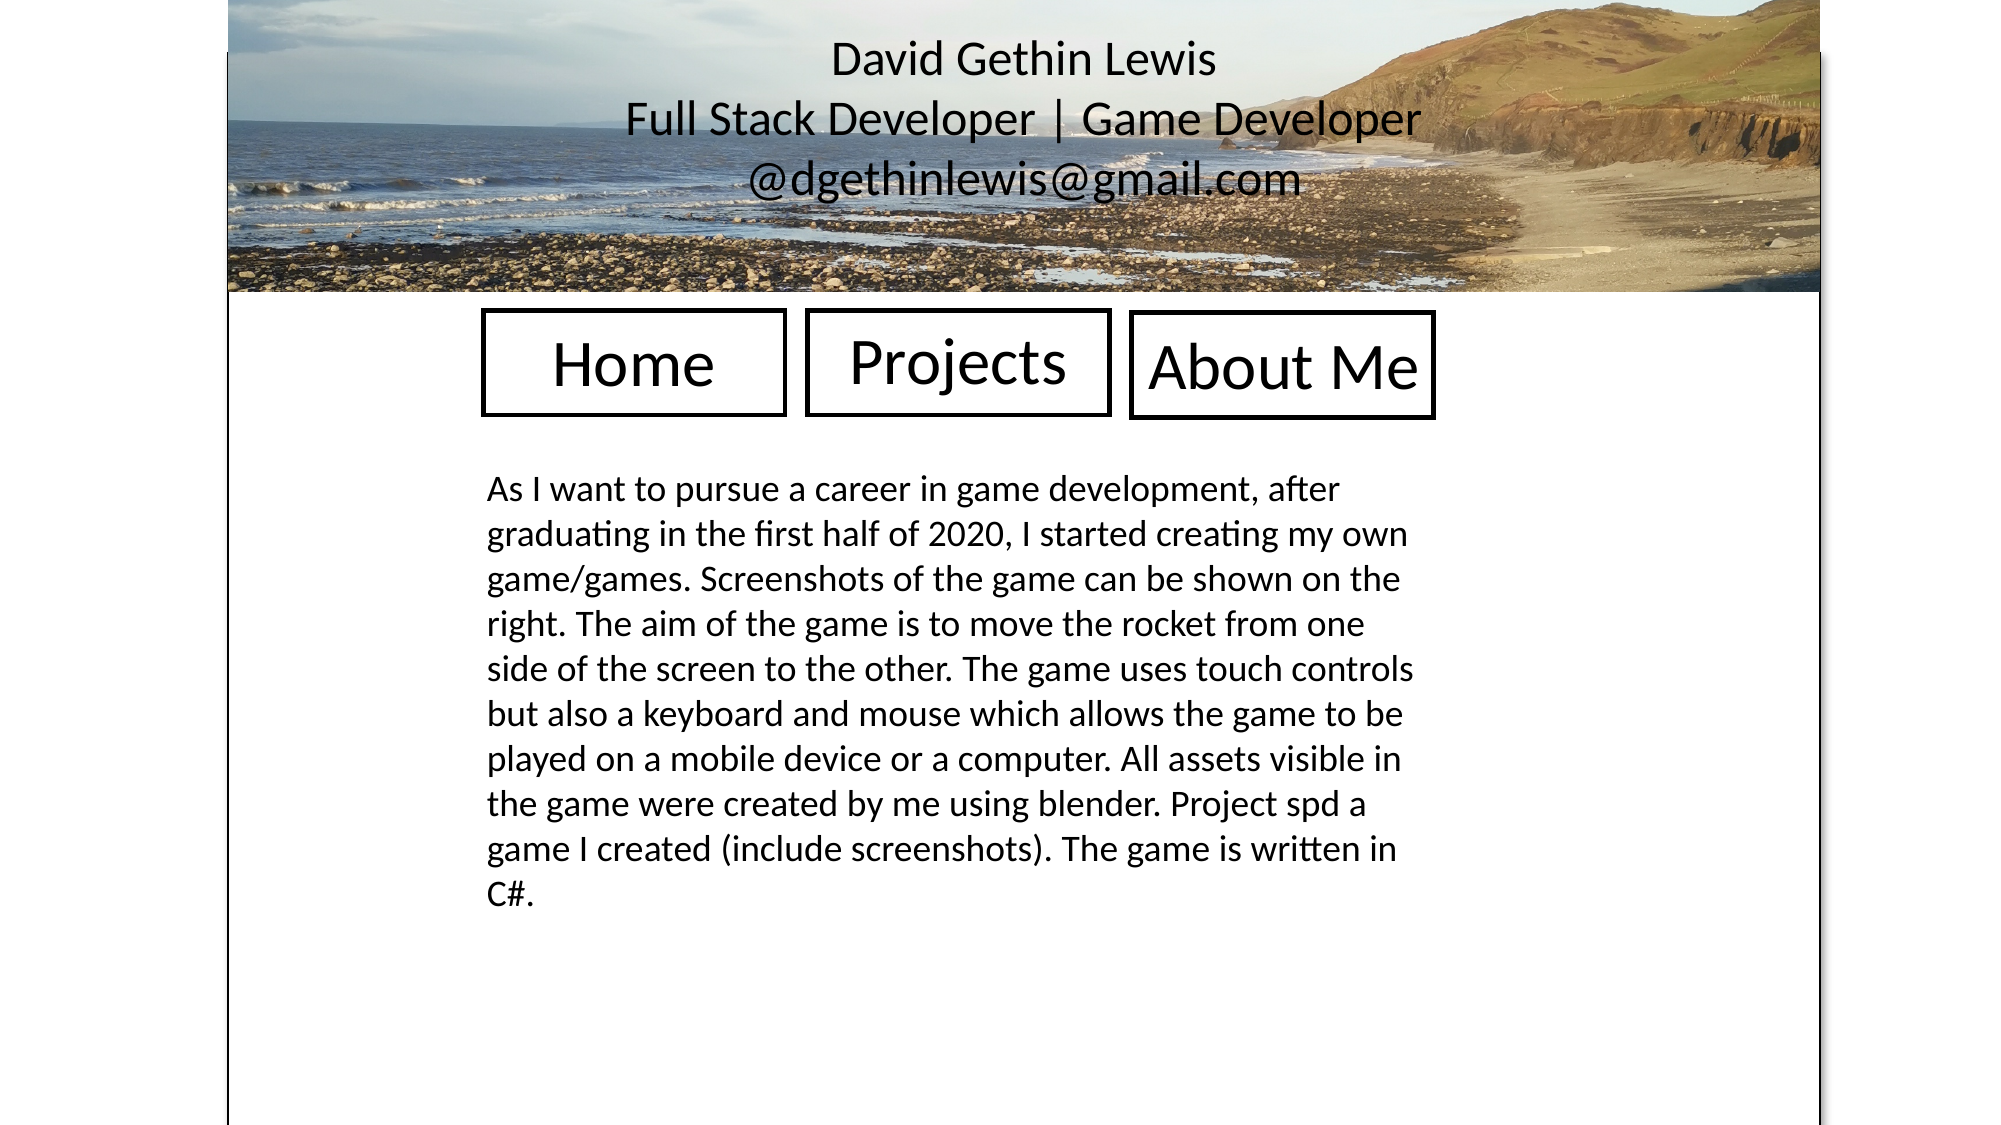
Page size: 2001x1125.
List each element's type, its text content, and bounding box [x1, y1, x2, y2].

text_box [807, 310, 1110, 415]
text_box As I want to pursue a career in game development, after graduating in the first half of 2020, I started creating my own game/games. Screenshots of the game can be shown on the right. The aim of the game is to move the rocket from one side of the screen to the other. The game uses touch controls but also a keyboard and mouse which allows the game to be played on a mobile device or a computer. All assets visible in the game were created by me using blender. Project spd a game I created (include screenshots). The game is written in C#. [472, 456, 1442, 922]
picture [227, 0, 1820, 293]
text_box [483, 310, 786, 415]
text_box [227, 52, 1821, 1125]
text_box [1131, 312, 1437, 418]
